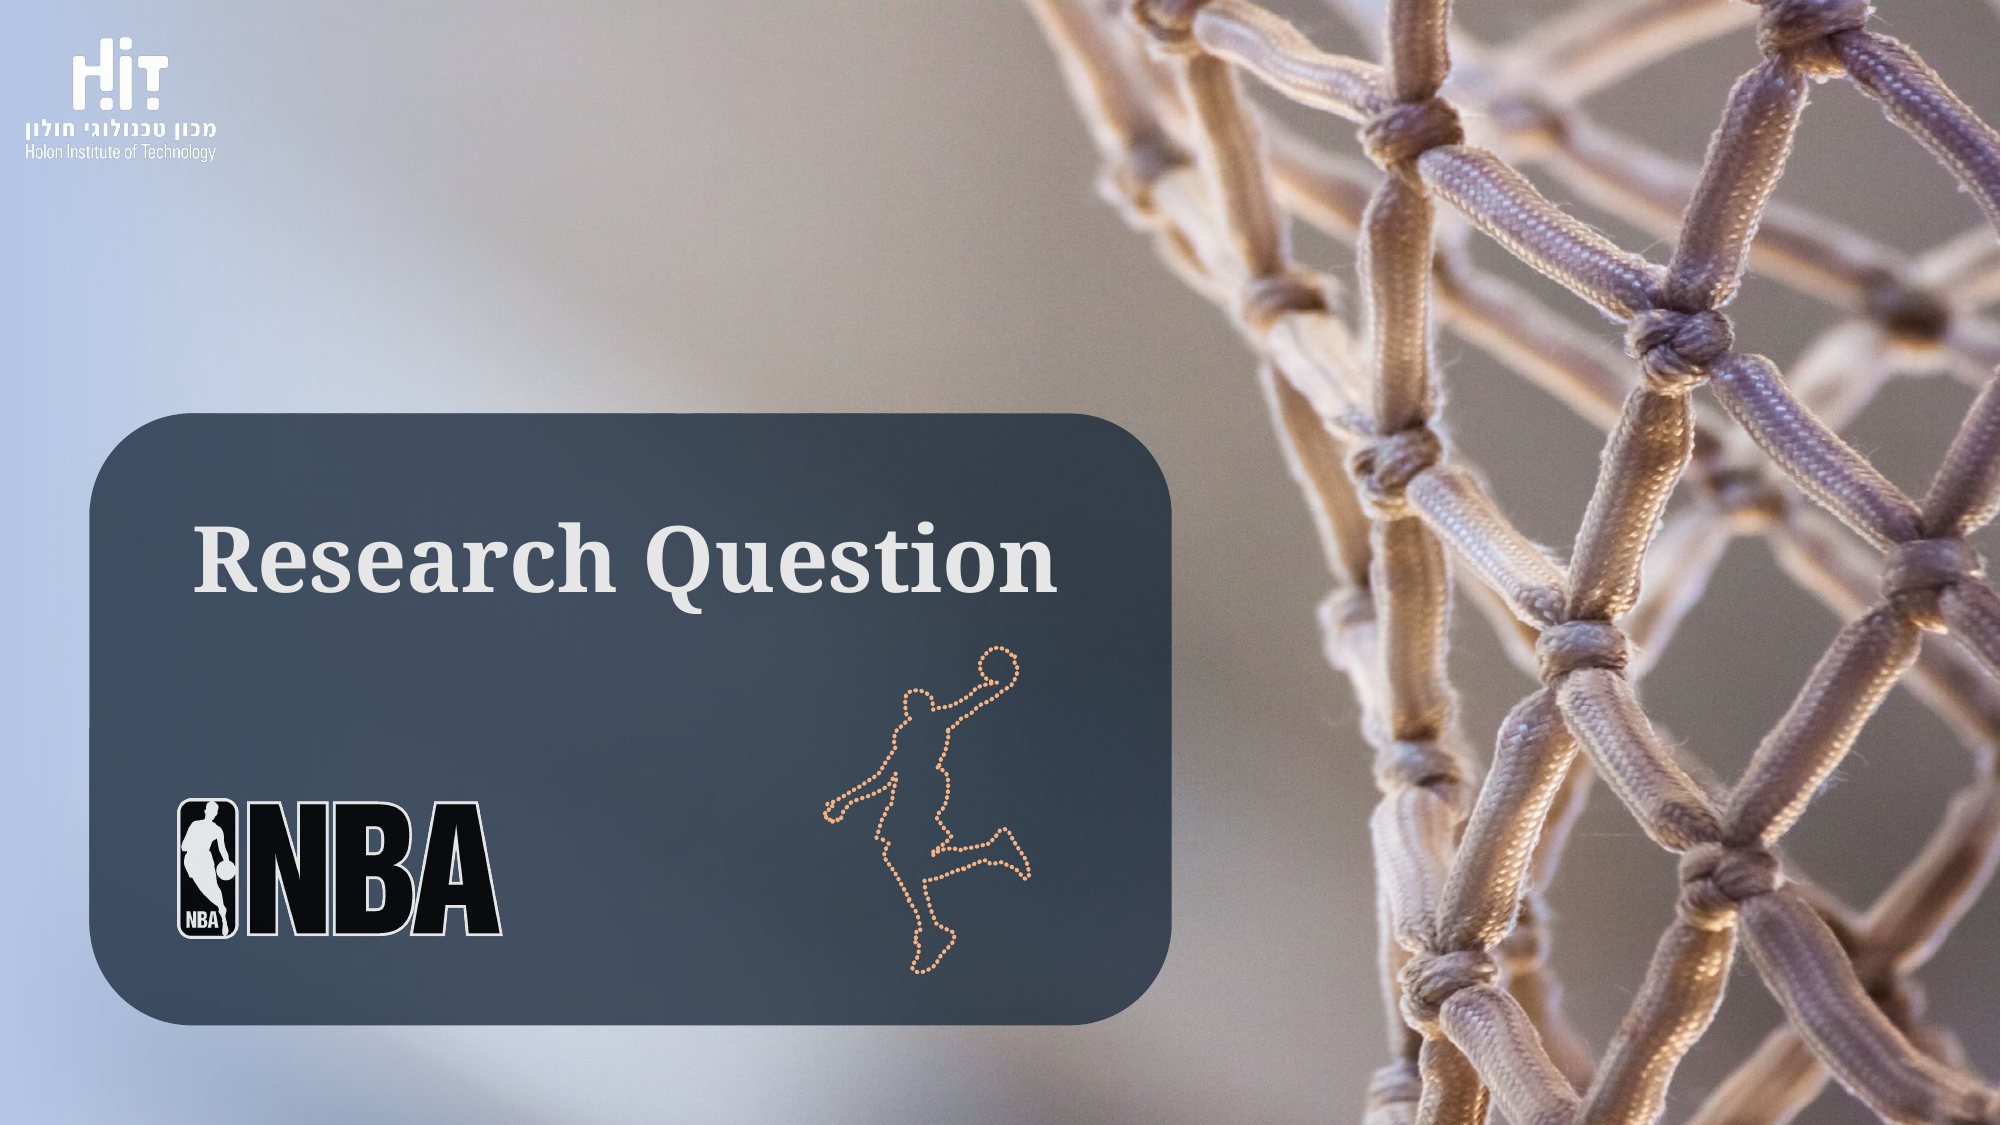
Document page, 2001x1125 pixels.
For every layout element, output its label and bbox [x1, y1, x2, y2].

text_box [823, 646, 1031, 974]
picture [0, 0, 2000, 1125]
